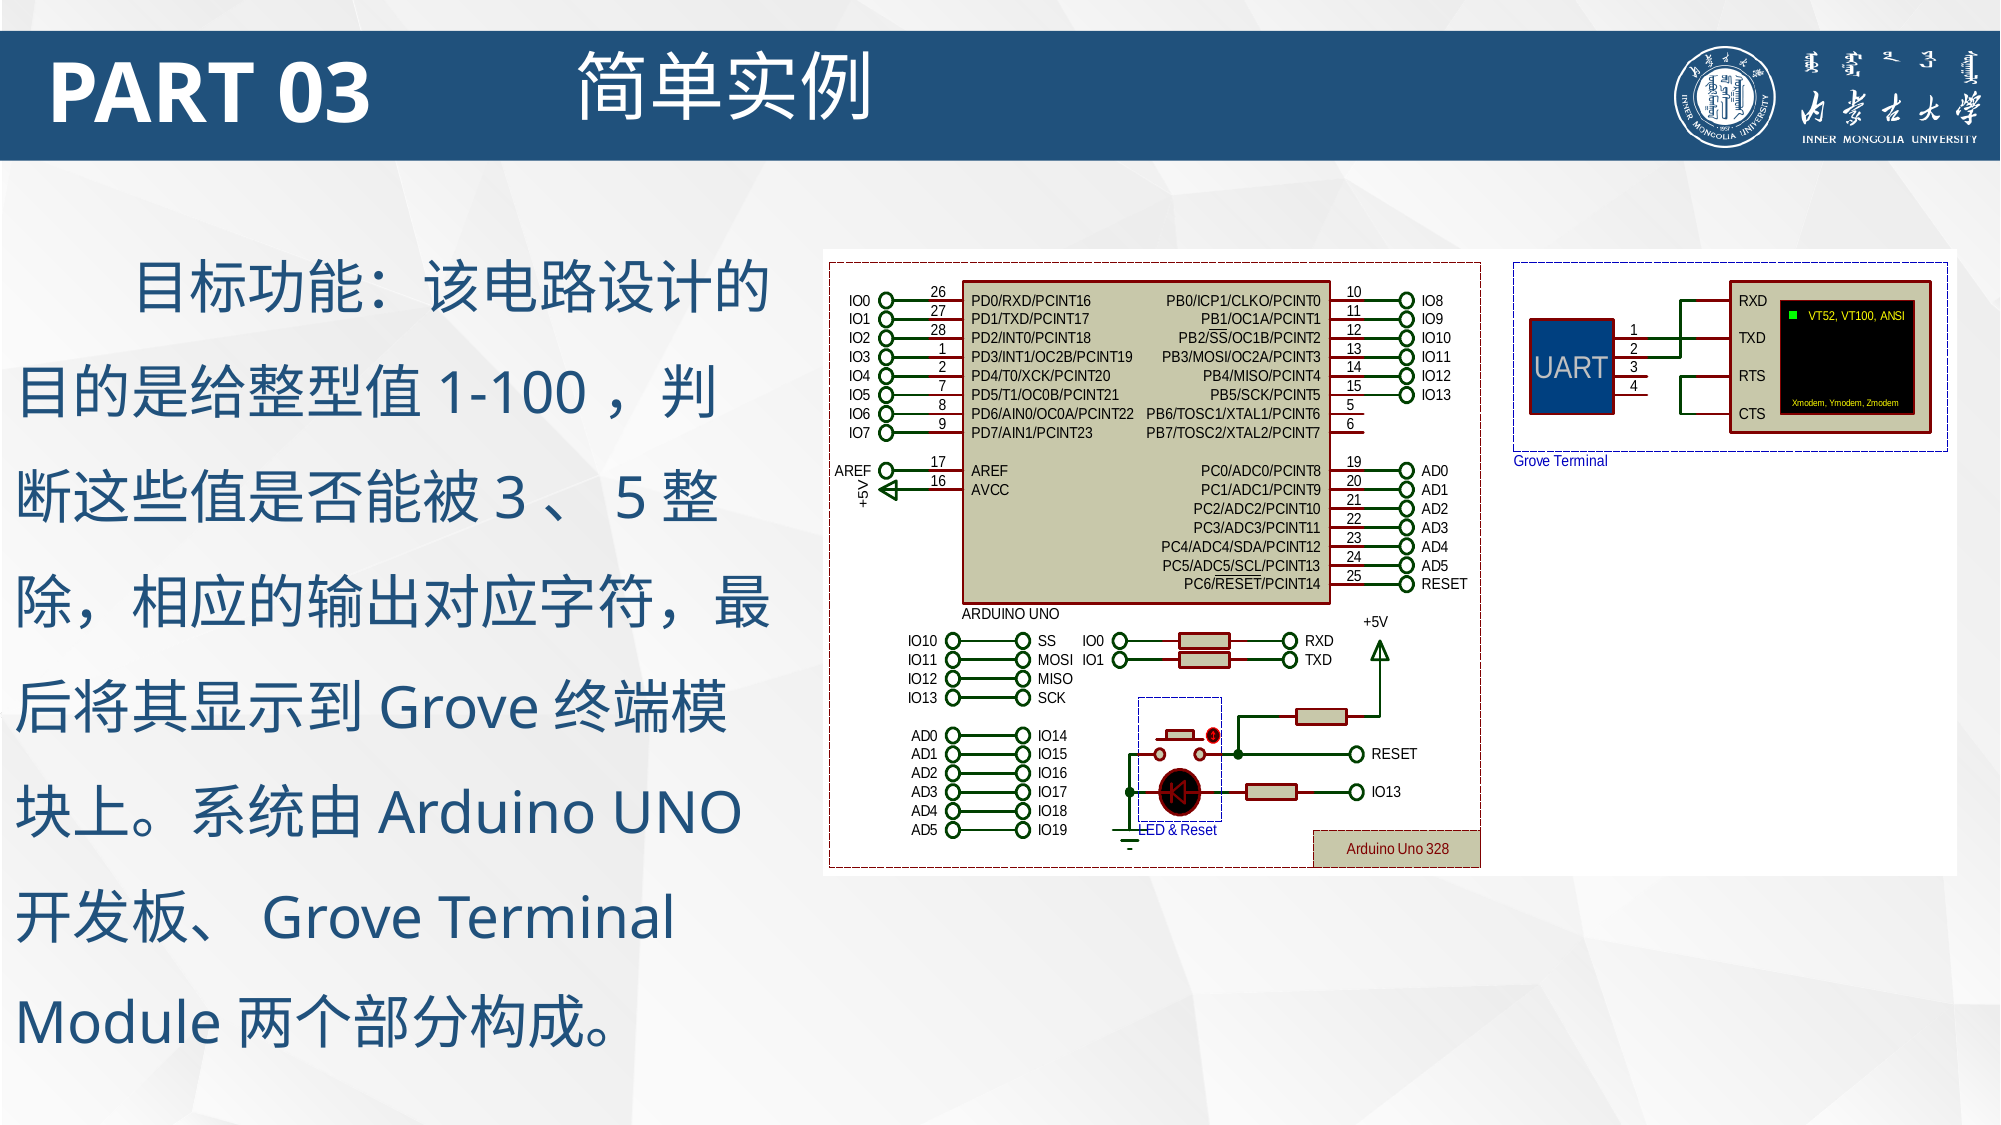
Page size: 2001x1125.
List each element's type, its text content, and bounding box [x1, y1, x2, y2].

picture [0, 0, 2001, 1125]
list PART 03 [32, 42, 481, 148]
picture [1673, 46, 1986, 150]
list 简单实例 [559, 42, 1485, 158]
text_box 目标功能：该电路设计的目的是给整型值1-100，判断这些值是否能被3、5整除，相应的输出对应字符，最后将其显示到Grove终端模块上。系统由Arduino UNO 开发板、Grove Terminal Module两个部分构成。 [0, 208, 788, 1063]
